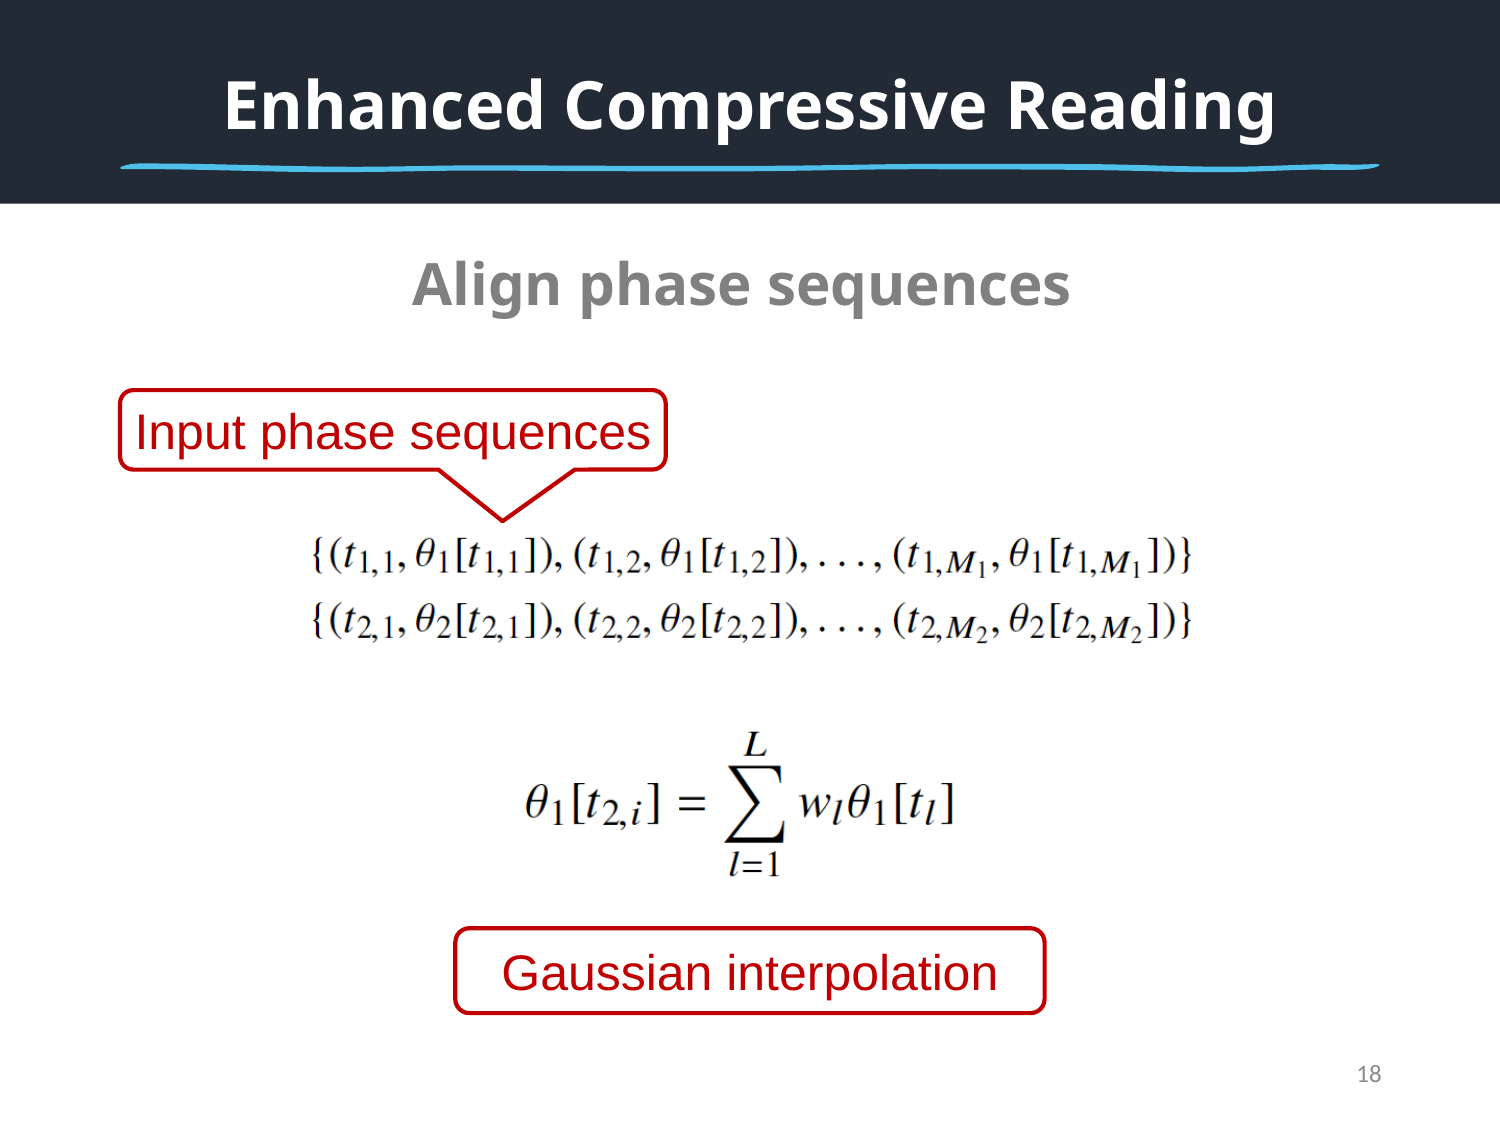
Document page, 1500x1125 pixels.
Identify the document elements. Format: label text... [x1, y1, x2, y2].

text_box Align phase sequences [120, 220, 1380, 344]
picture [502, 716, 998, 892]
text_box Input phase sequences [117, 388, 668, 514]
text_box Gaussian interpolation [453, 926, 1047, 1016]
text_box [120, 163, 1380, 173]
text_box [0, 0, 1500, 206]
slide_number 18 [1059, 1042, 1397, 1103]
title Enhanced Compressive Reading [120, 41, 1380, 165]
picture [294, 521, 1206, 660]
